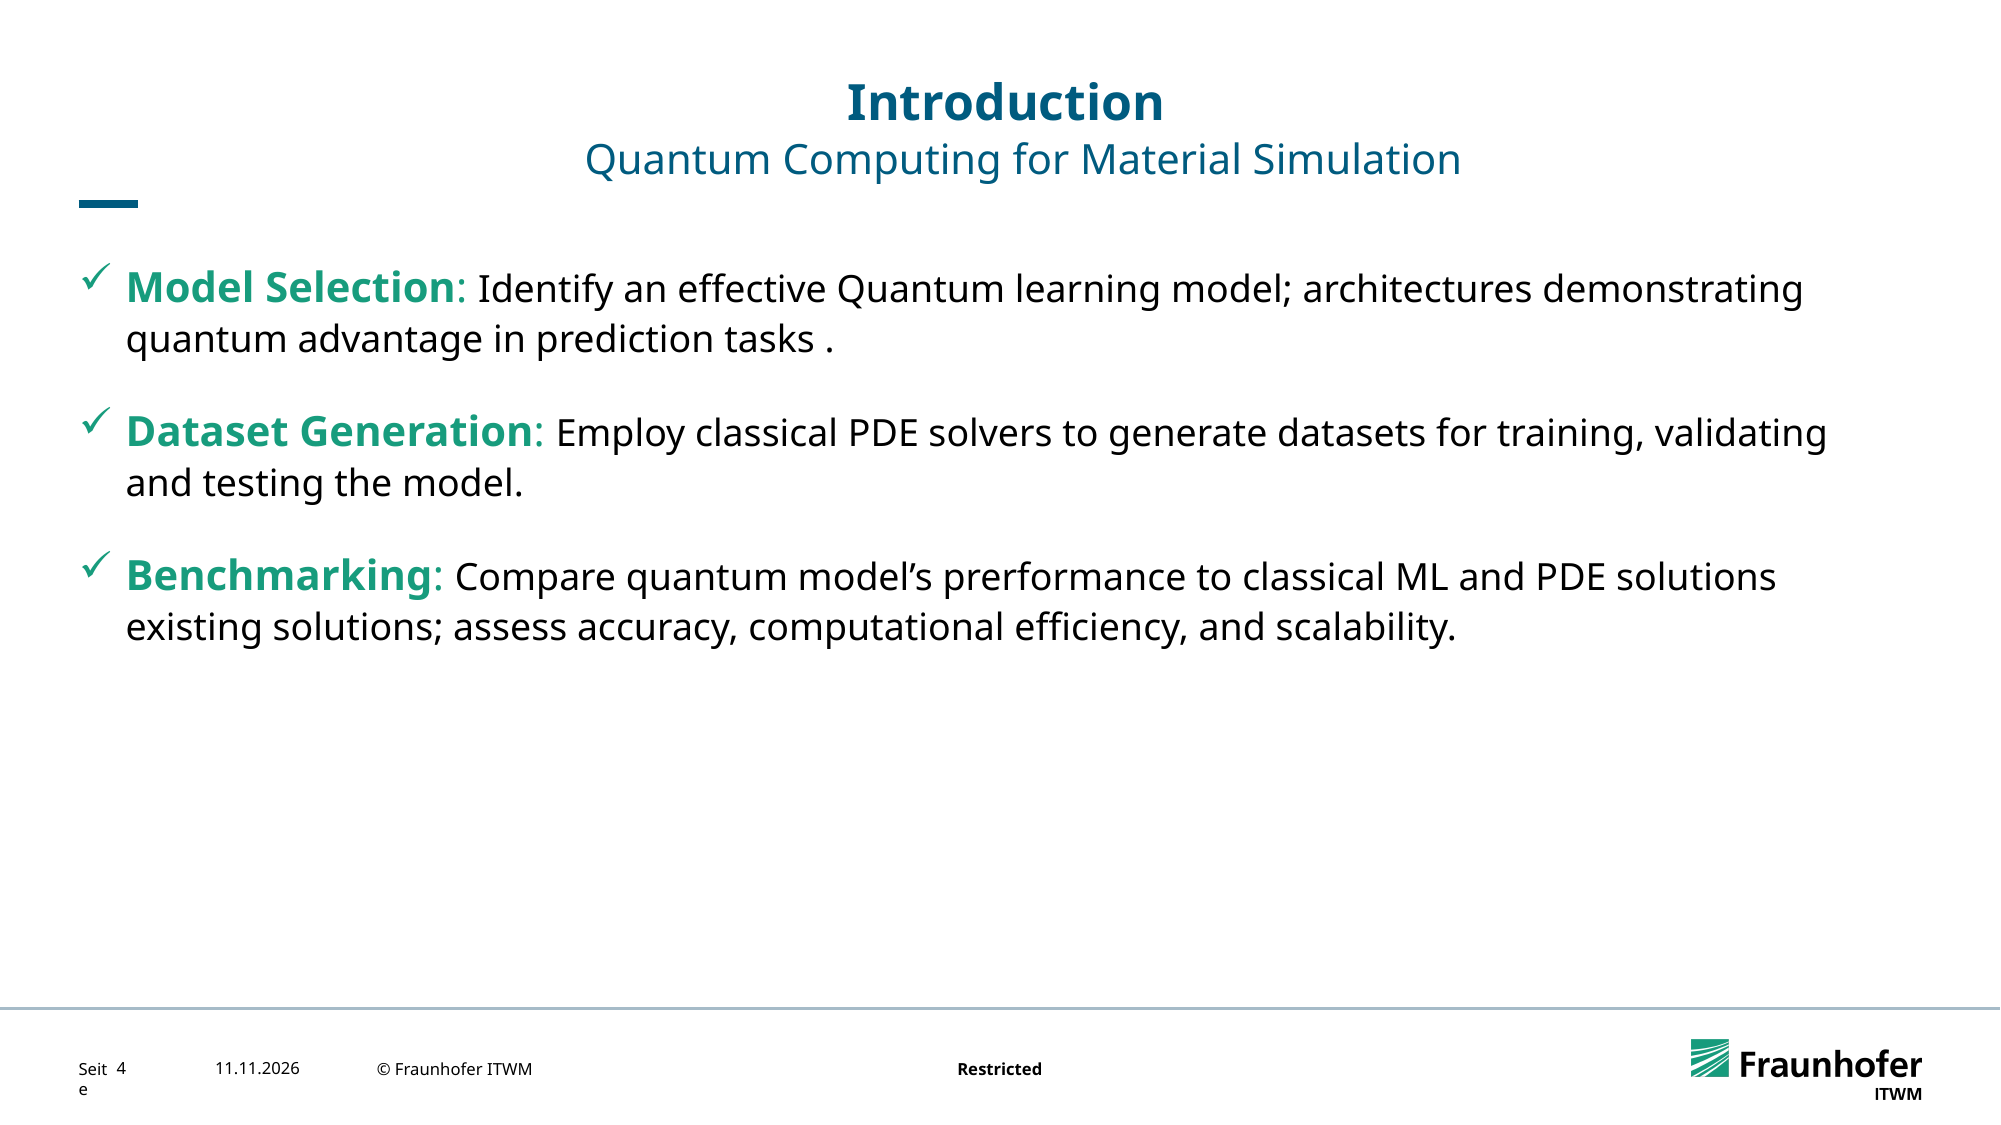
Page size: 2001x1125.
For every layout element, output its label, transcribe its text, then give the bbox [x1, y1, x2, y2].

picture [1691, 1039, 1922, 1100]
title Introduction [78, 64, 1922, 329]
text_box Quantum Computing for Material Simulation [102, 127, 1945, 183]
list Model Selection: Identify an effective Quantum learning model; architectures demonstrating quantum advantage in prediction tasks . Dataset Generation: Employ classical PDE solvers to generate datasets for training, validating and testing the model. Benchmarking: Compare quantum model’s prerformance to classical ML and PDE solutions existing solutions; assess accuracy, computational efficiency, and scalability. [78, 255, 1898, 779]
footer © Fraunhofer ITWM [376, 1059, 862, 1080]
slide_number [214, 1059, 357, 1080]
slide_number 4 [116, 1059, 184, 1080]
